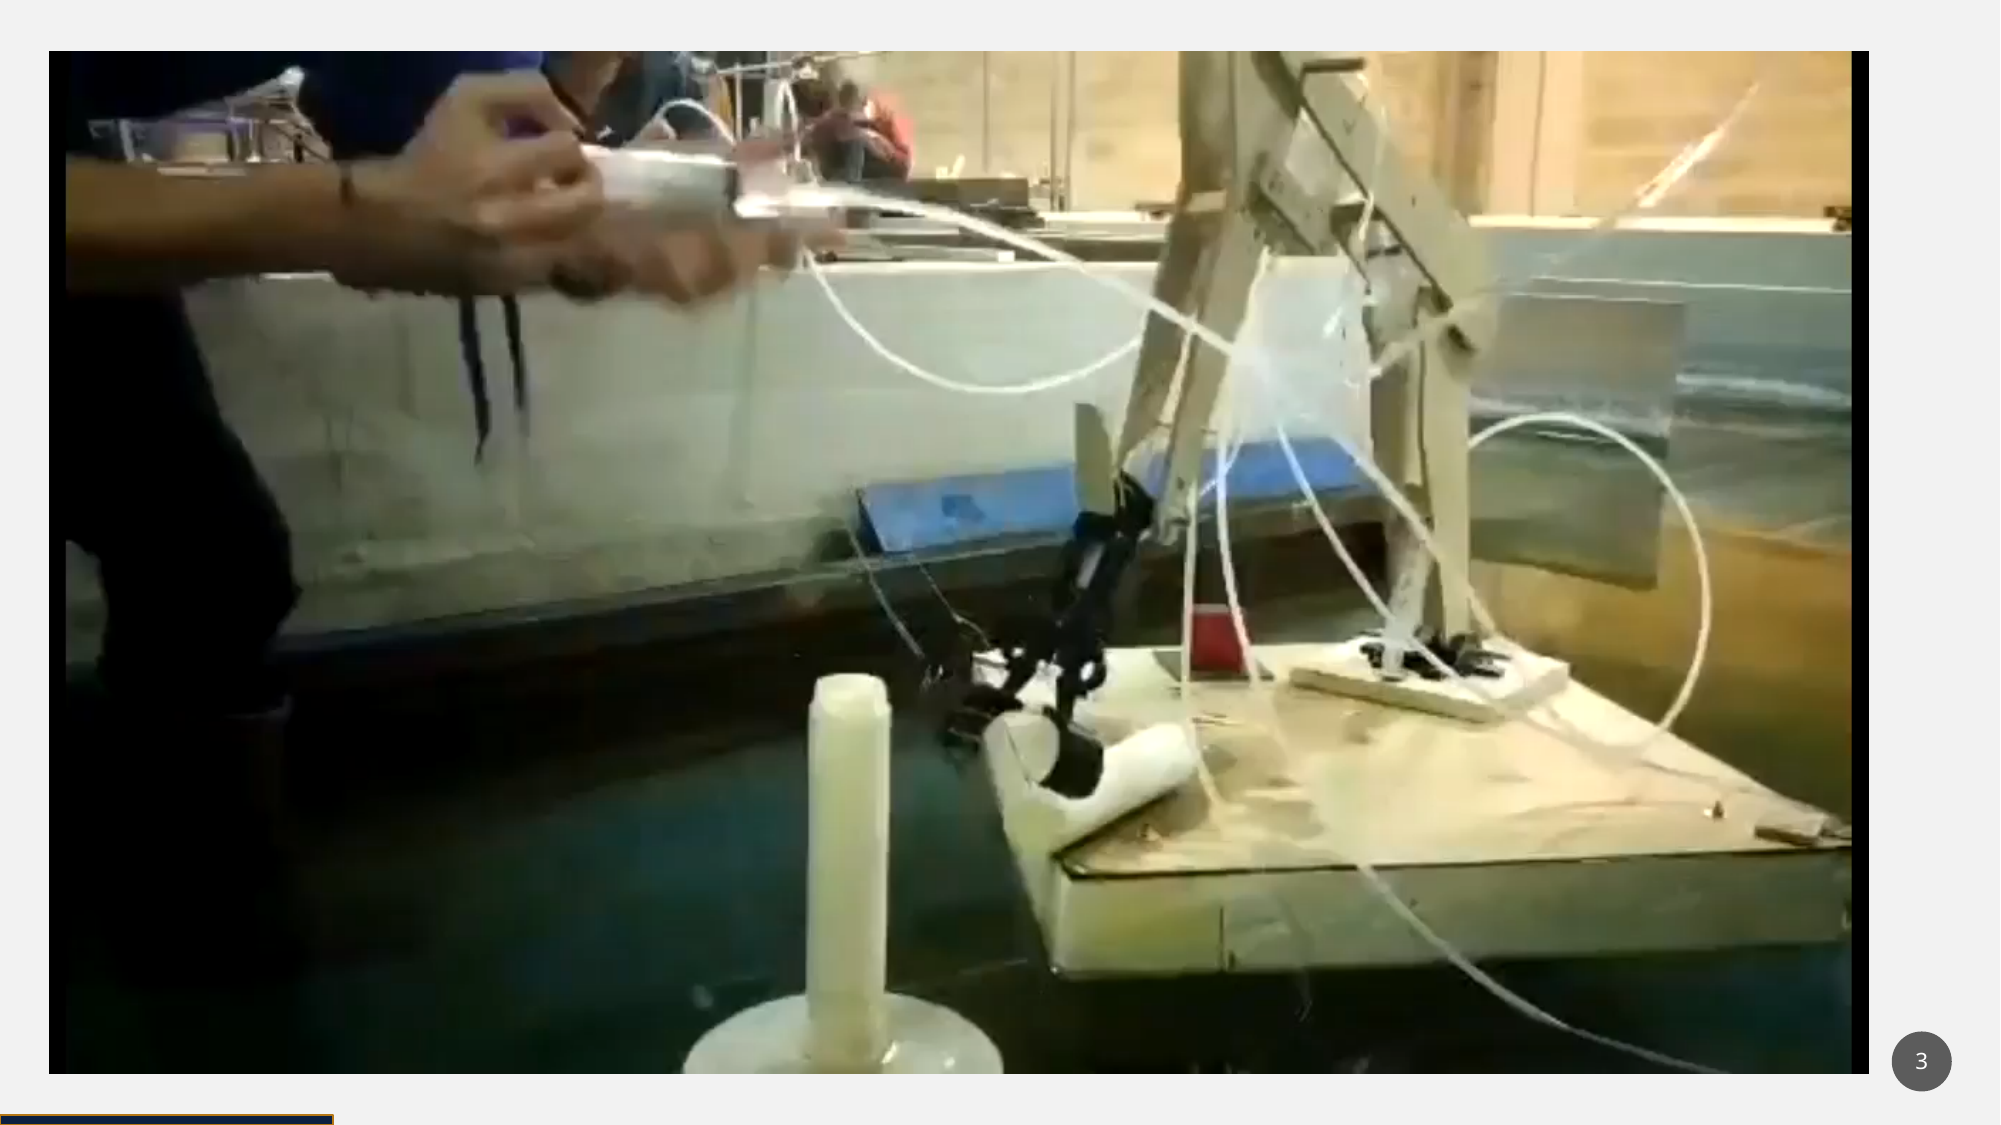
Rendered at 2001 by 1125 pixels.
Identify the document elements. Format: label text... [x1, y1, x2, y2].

text_box [0, 1114, 334, 1125]
slide_number 3 [1891, 1031, 1952, 1092]
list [48, 50, 1870, 1075]
